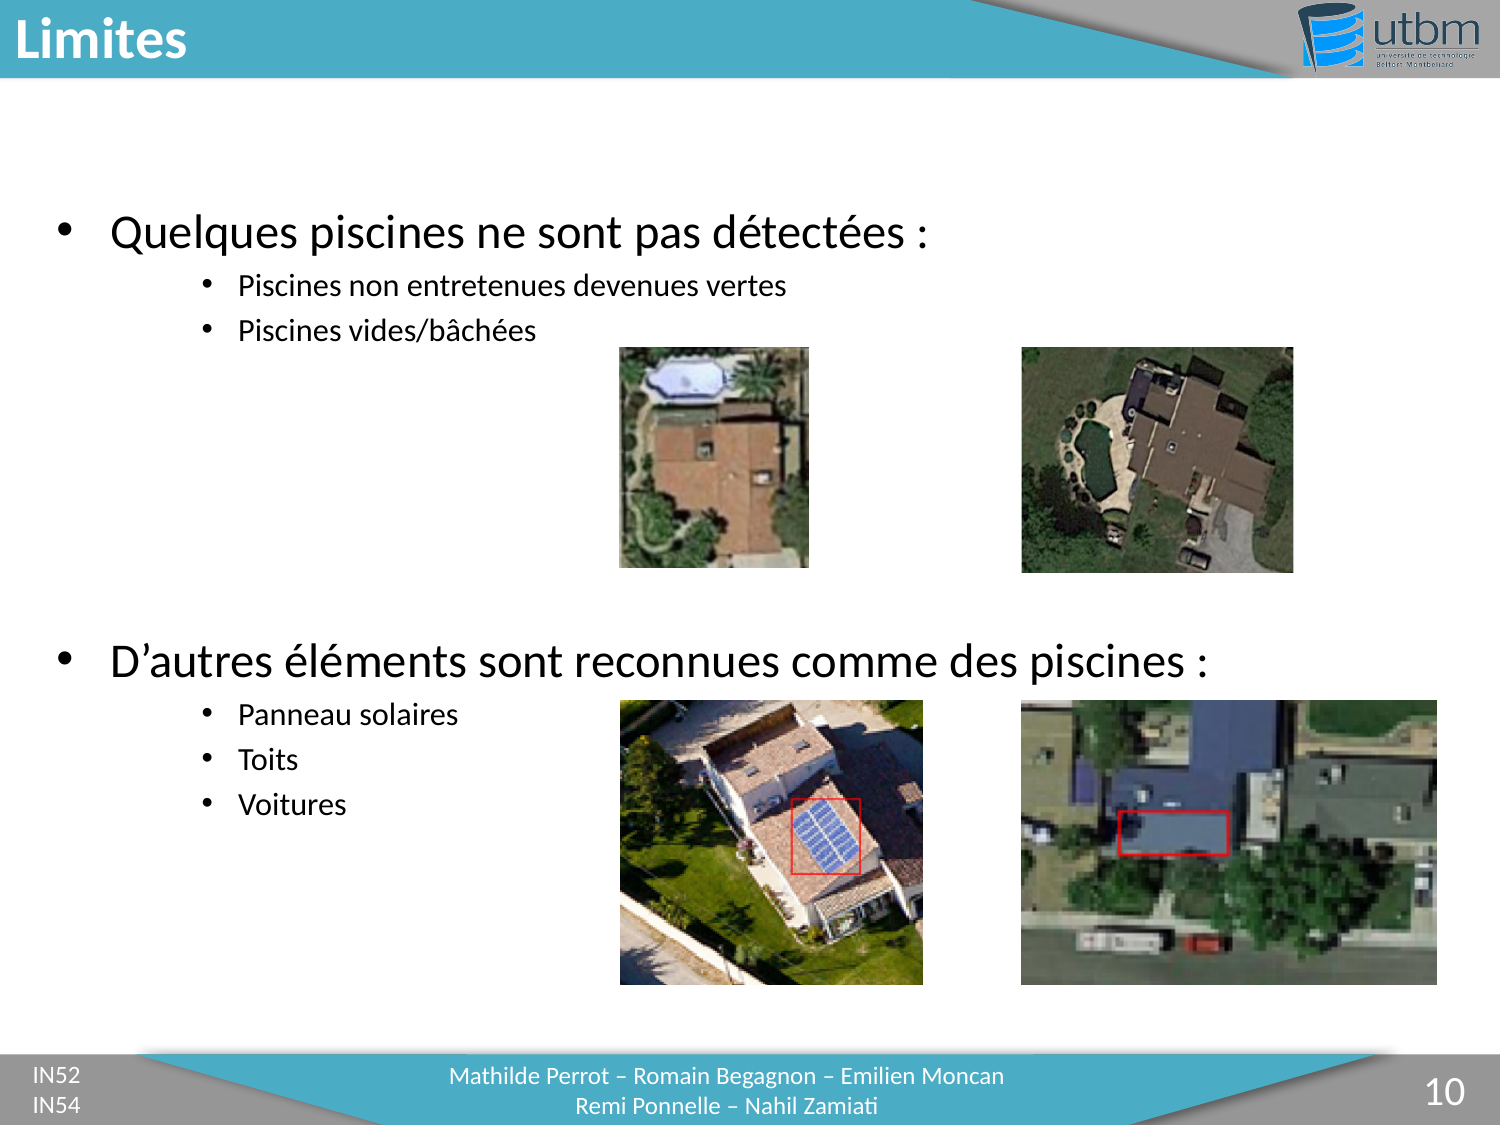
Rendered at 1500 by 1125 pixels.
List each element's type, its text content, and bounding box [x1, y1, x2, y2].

footer Mathilde Perrot – Romain Begagnon – Emilien Moncan Remi Ponnelle – Nahil Zamiati [290, 1059, 1165, 1120]
text_box Quelques piscines ne sont pas détectées : Piscines non entretenues devenues vertes Piscines vides/bâchées D’autres éléments sont reconnues comme des piscines : Panneau solaires Toits Voitures [41, 192, 1317, 835]
picture [1021, 700, 1437, 986]
picture [619, 700, 923, 985]
slide_number 10 [1130, 1058, 1481, 1119]
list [1021, 346, 1294, 573]
picture [619, 346, 809, 568]
title Limites [0, 0, 1170, 71]
picture [1291, 0, 1484, 79]
slide_number IN52 IN54 [17, 1074, 290, 1125]
